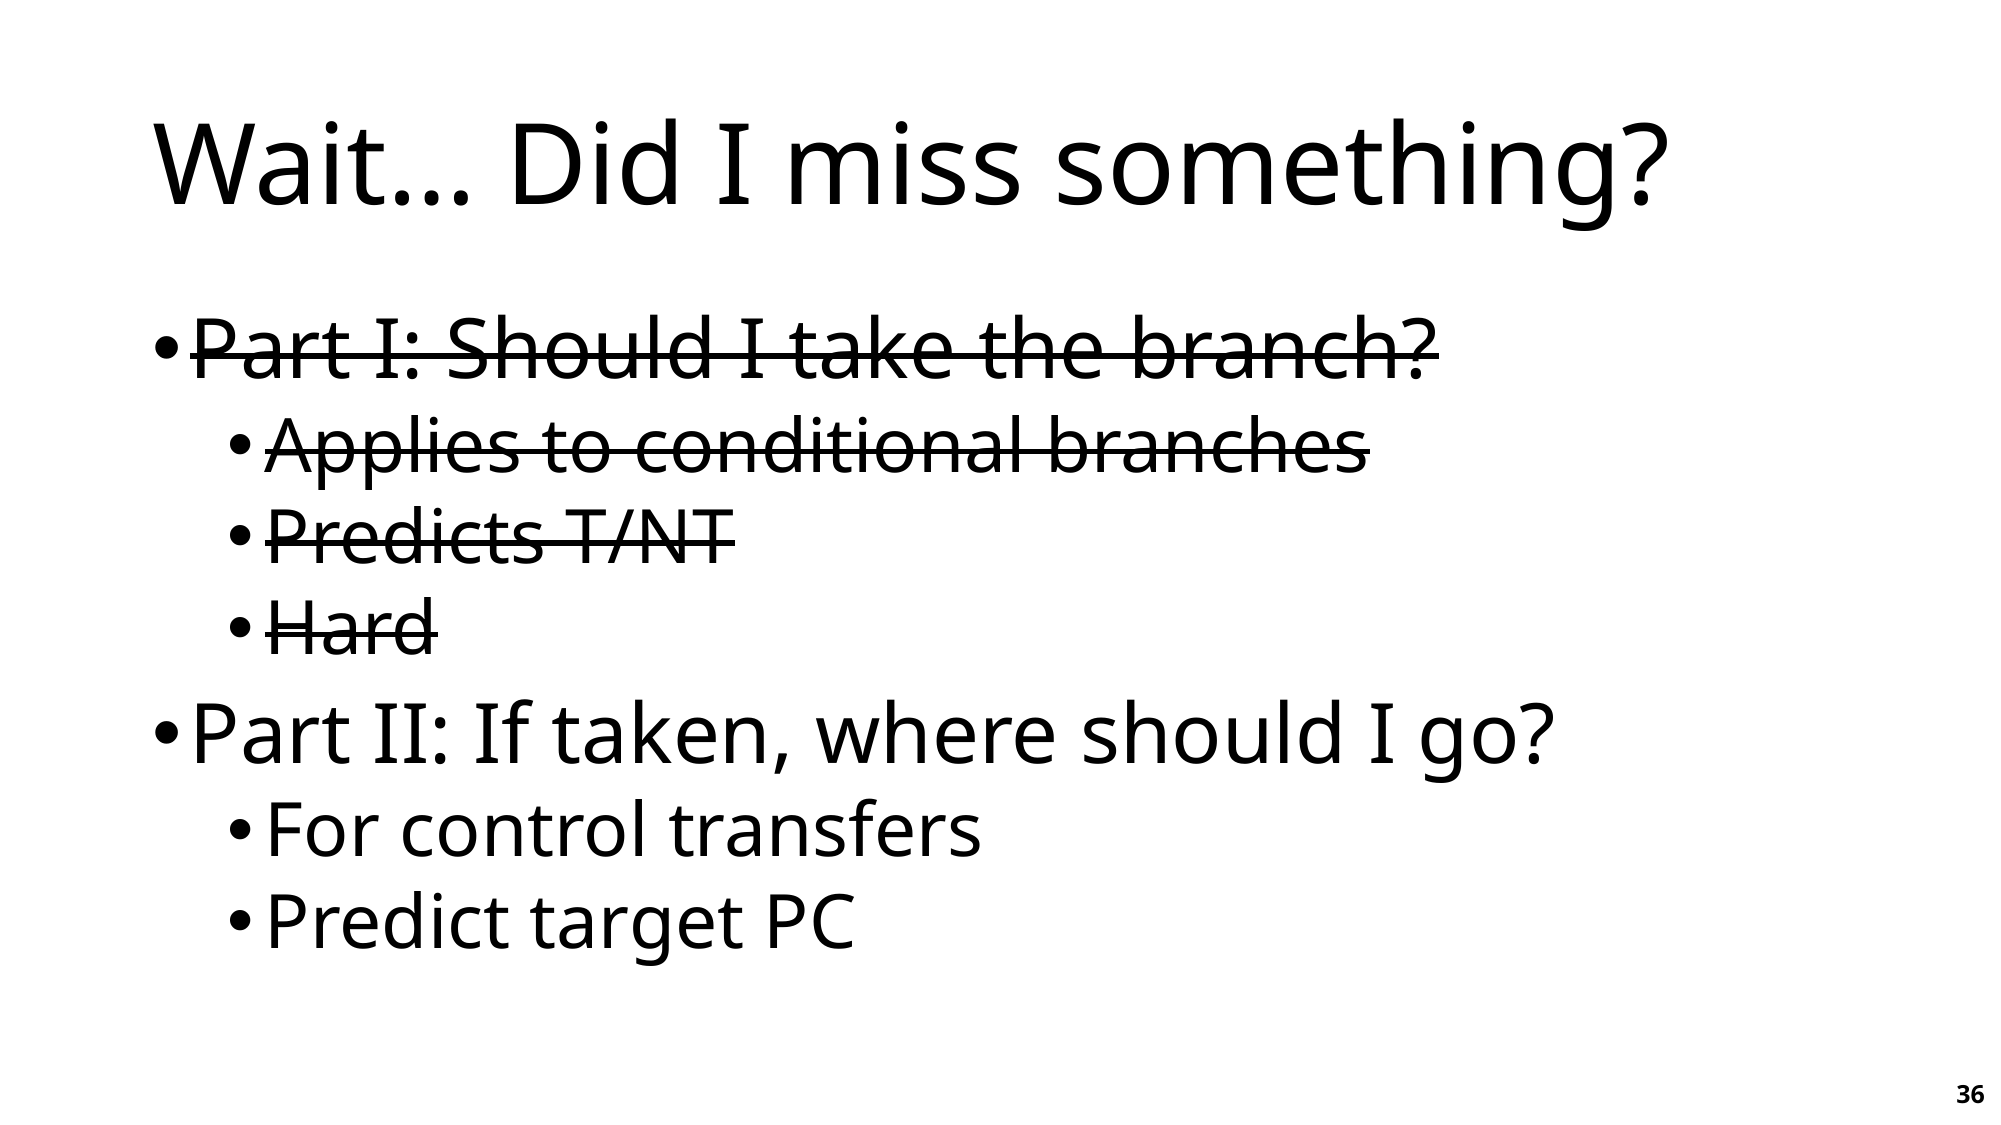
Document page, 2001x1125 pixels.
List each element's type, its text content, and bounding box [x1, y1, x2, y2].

title Wait… Did I miss something? [137, 59, 1863, 278]
list Part I: Should I take the branch? Applies to conditional branches Predicts T/NT Hard Part II: If taken, where should I go? For control transfers Predict target PC [137, 299, 1863, 1014]
slide_number 36 [1550, 1065, 2000, 1125]
